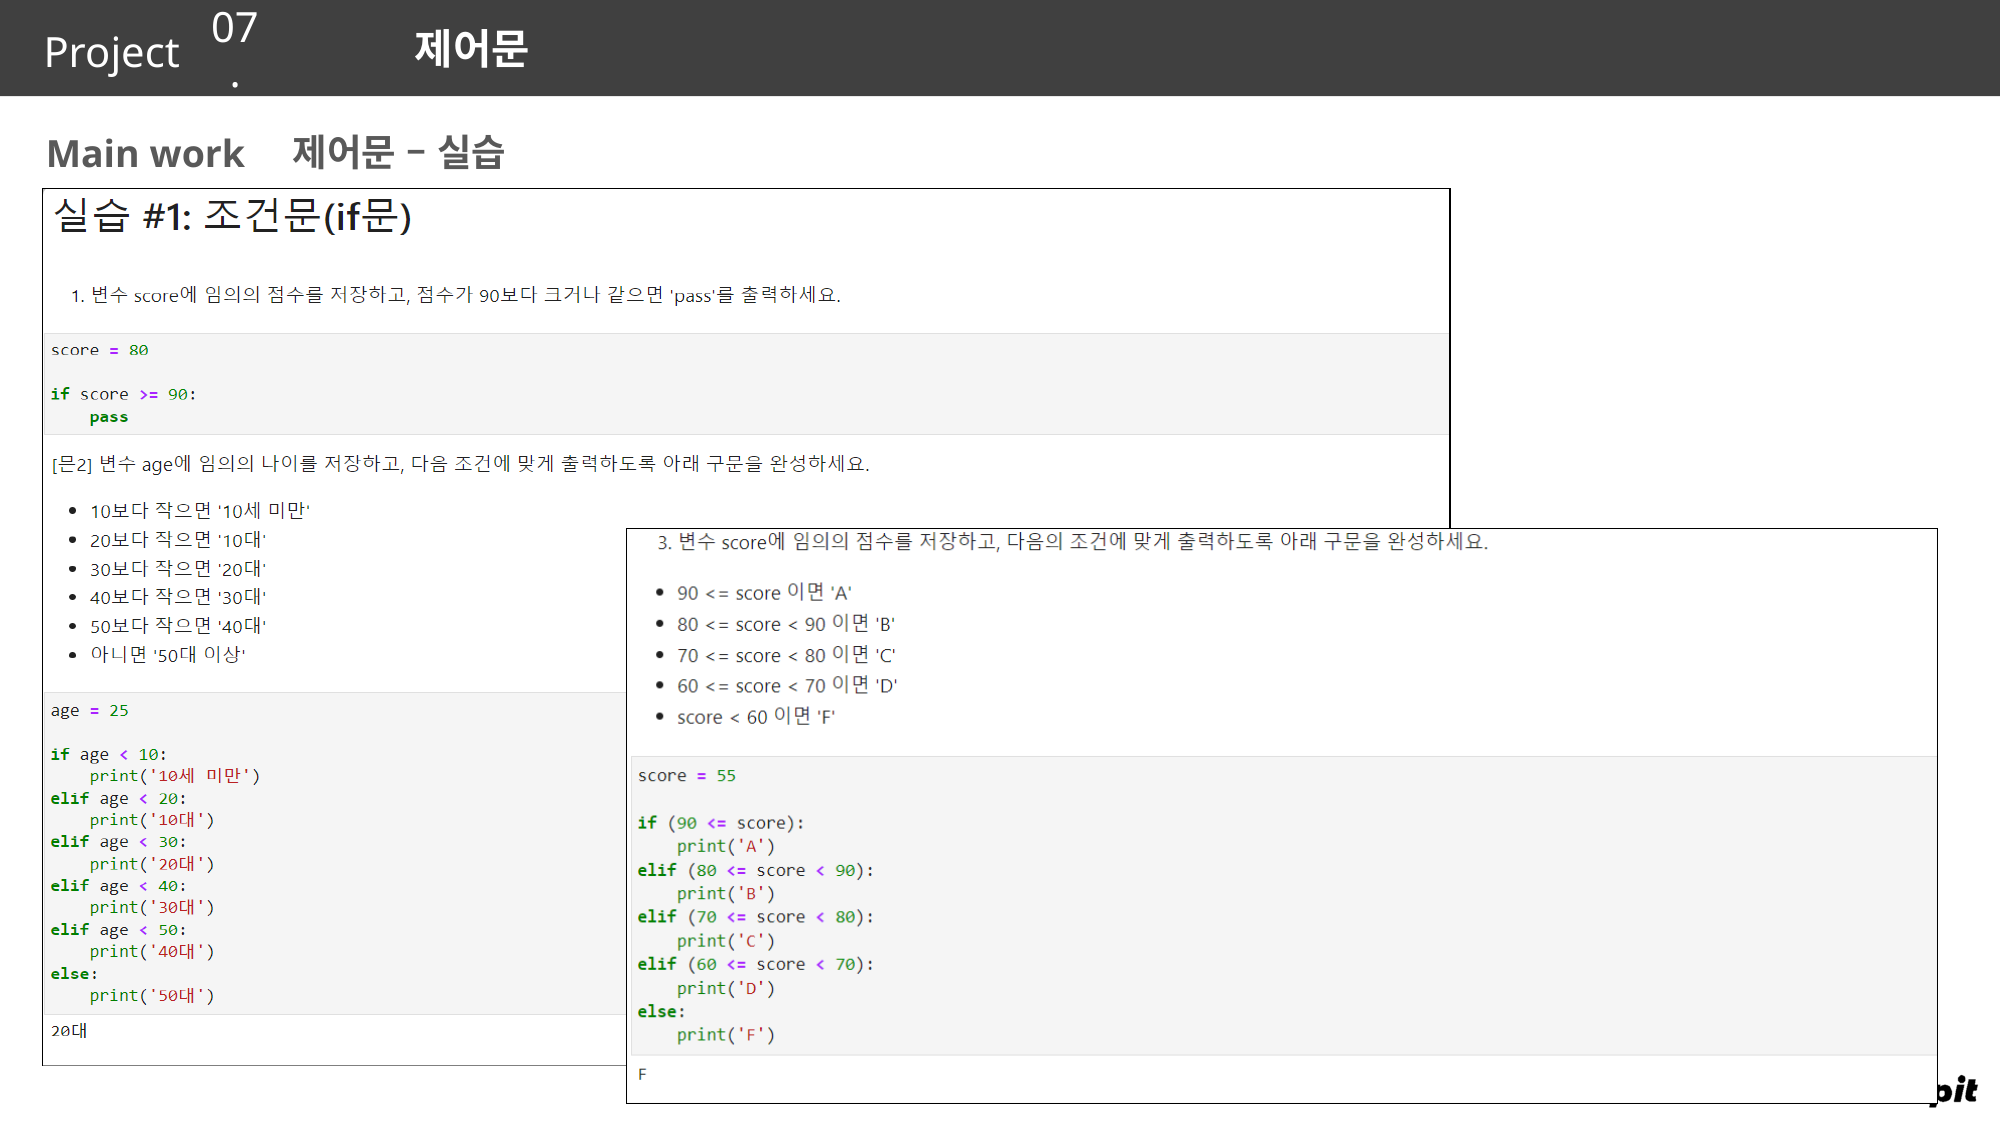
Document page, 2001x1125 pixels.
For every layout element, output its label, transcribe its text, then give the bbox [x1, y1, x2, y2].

list 07. [192, 20, 278, 82]
list 제어문 – 실습 [277, 126, 1856, 183]
picture [42, 188, 1982, 1113]
list 제어문 [399, 20, 1707, 82]
